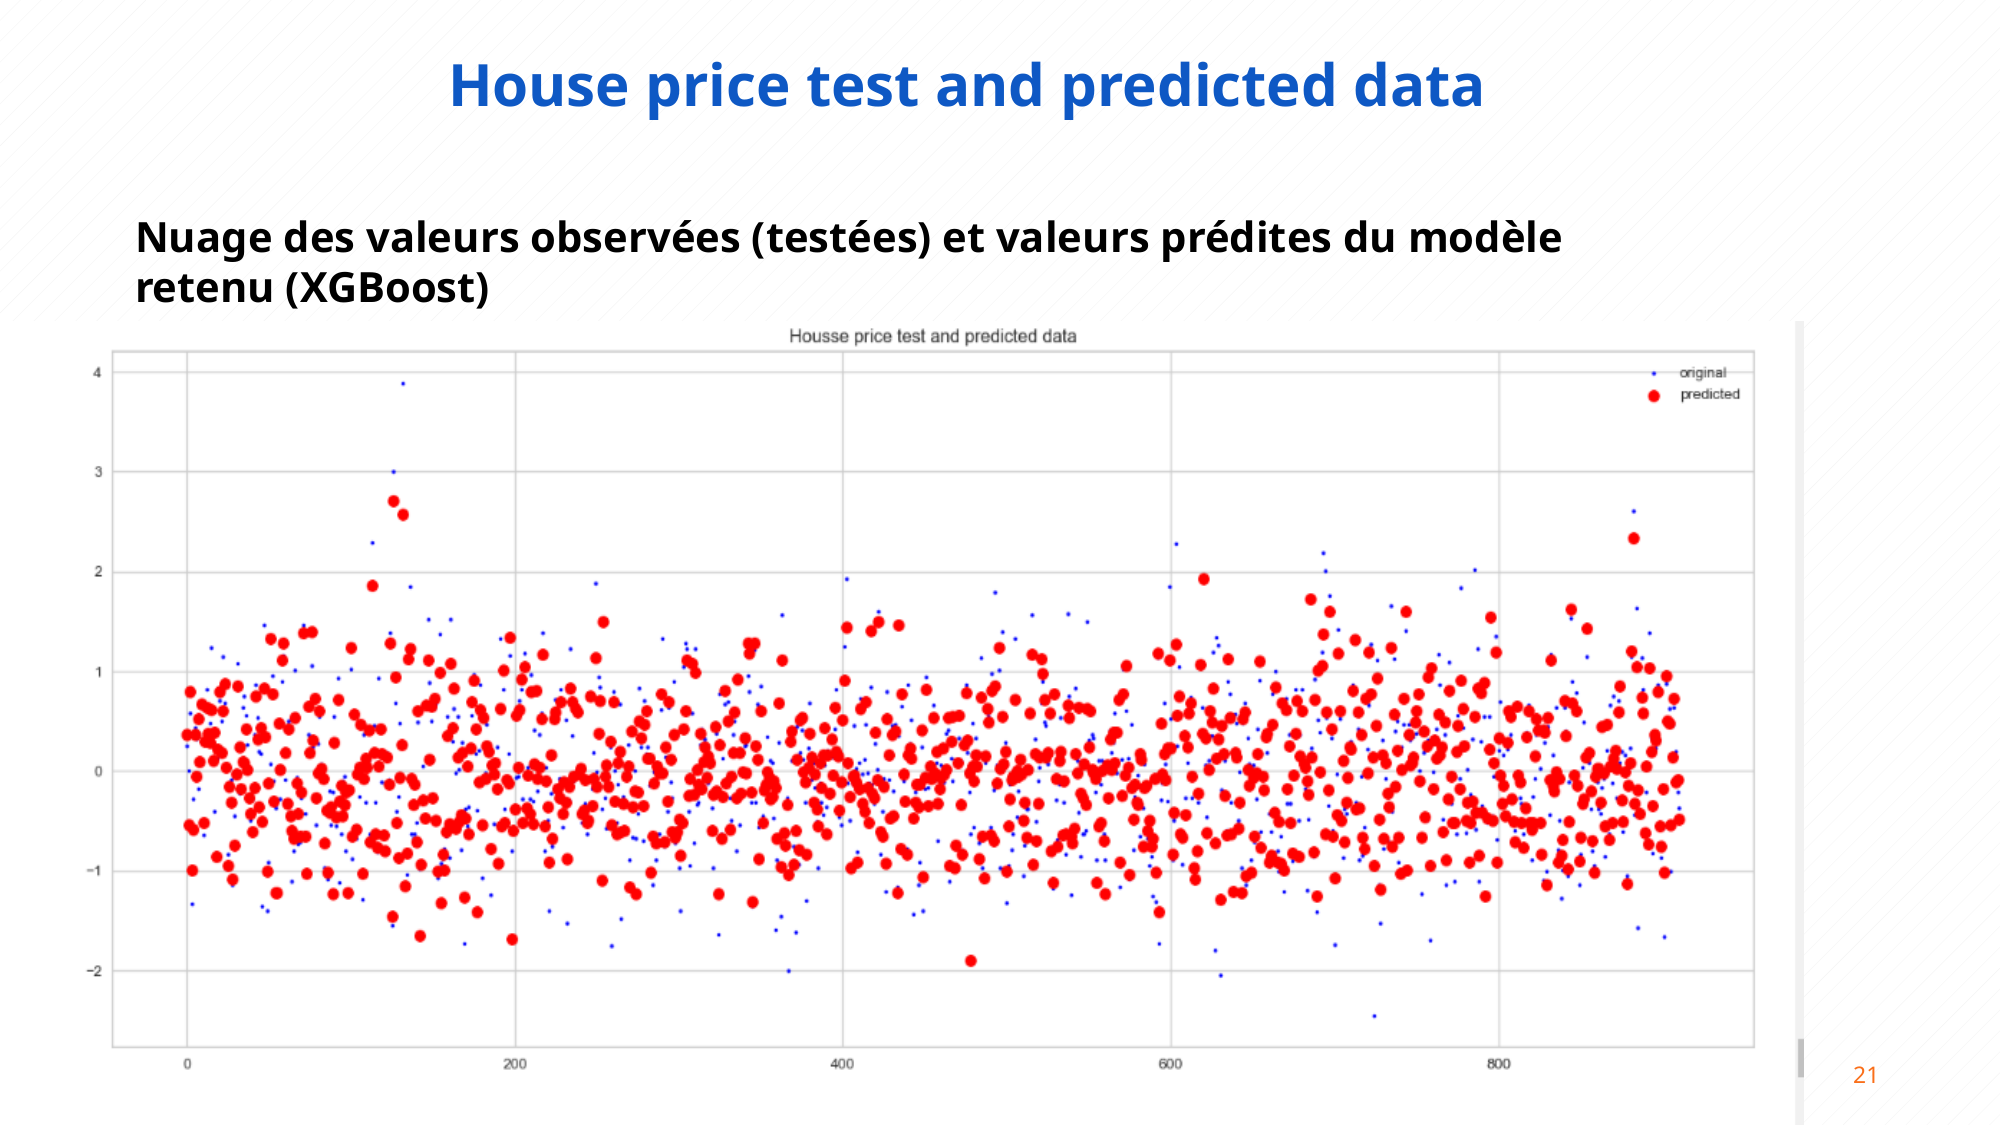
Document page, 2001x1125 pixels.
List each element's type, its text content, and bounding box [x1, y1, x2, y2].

picture [0, 321, 1804, 1125]
title House price test and predicted data [104, 30, 1830, 146]
text_box Nuage des valeurs observées (testées) et valeurs prédites du modèle retenu (XGBoost) [120, 203, 1658, 318]
